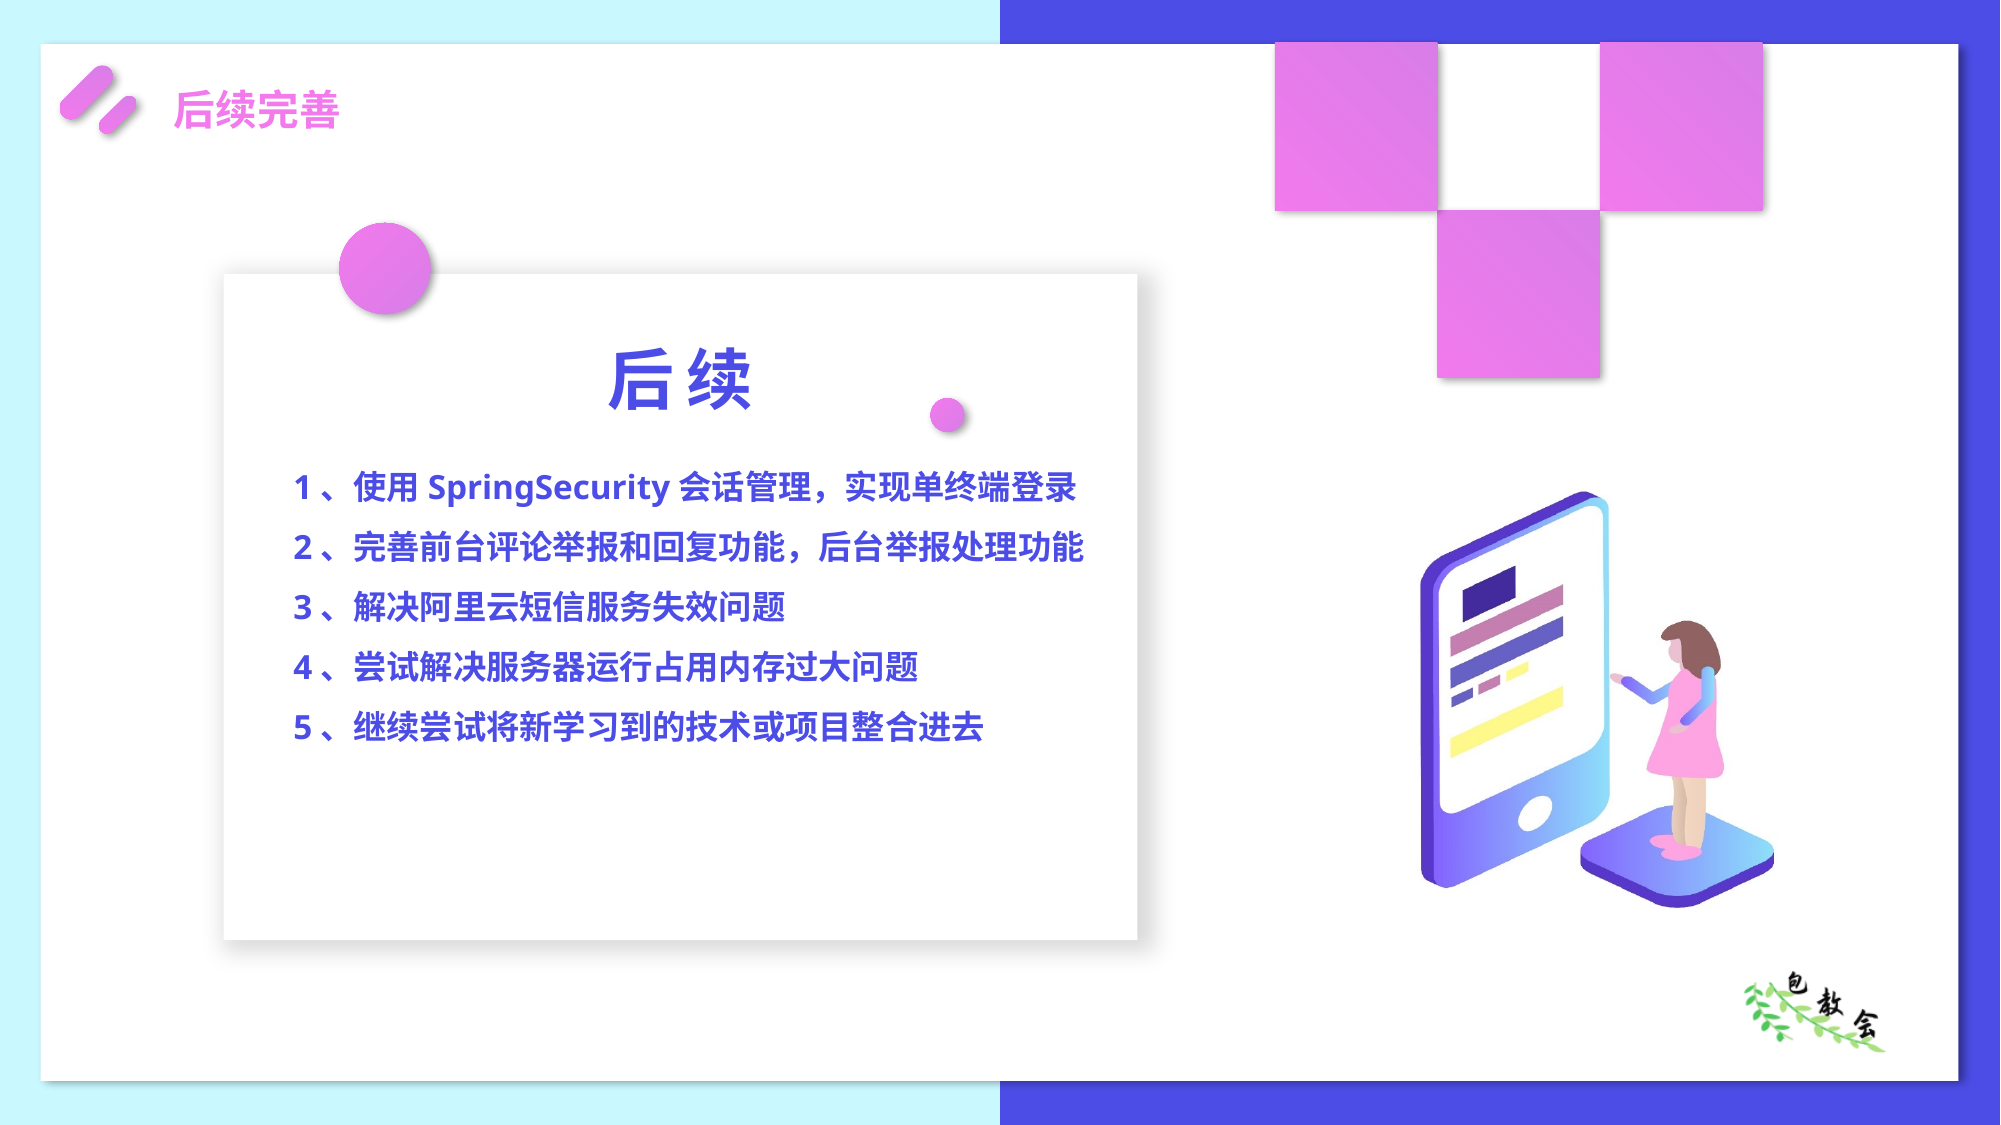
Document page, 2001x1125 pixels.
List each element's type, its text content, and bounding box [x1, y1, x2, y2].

text_box 1、使用SpringSecurity会话管理，实现单终端登录 2、完善前台评论举报和回复功能，后台举报处理功能 3、解决阿里云短信服务失效问题 4、尝试解决服务器运行占用内存过大问题 5、继续尝试将新学习到的技术或项目整合进去 [278, 439, 1106, 777]
text_box 后续 [430, 330, 931, 426]
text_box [1274, 42, 1763, 378]
text_box [222, 273, 1138, 941]
picture [39, 44, 1961, 1081]
text_box [929, 397, 966, 434]
text_box [338, 221, 432, 316]
